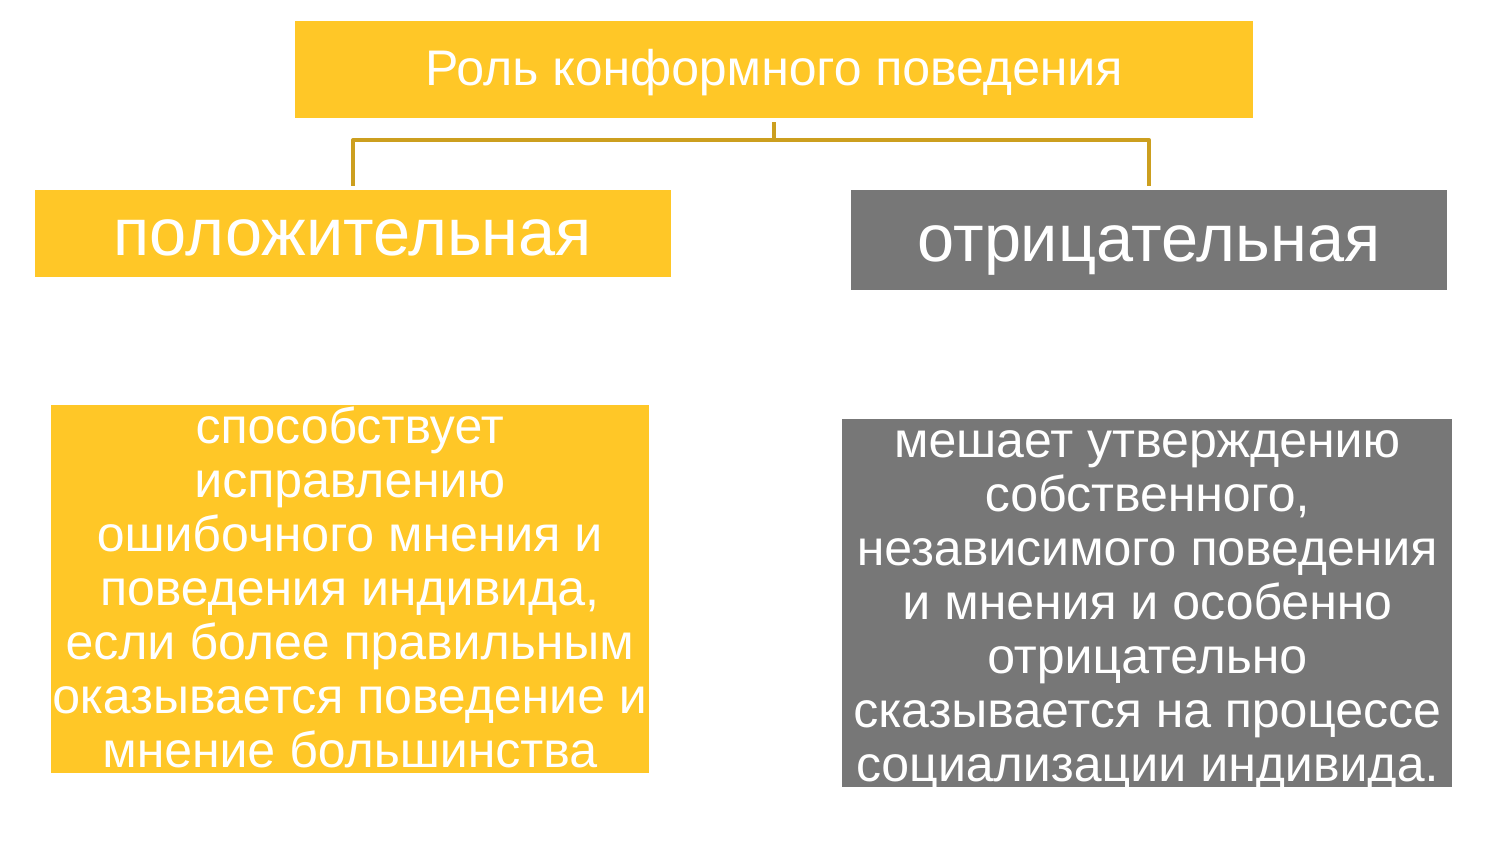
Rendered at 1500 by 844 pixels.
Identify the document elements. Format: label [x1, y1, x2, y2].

text_box [0, 0, 1500, 844]
